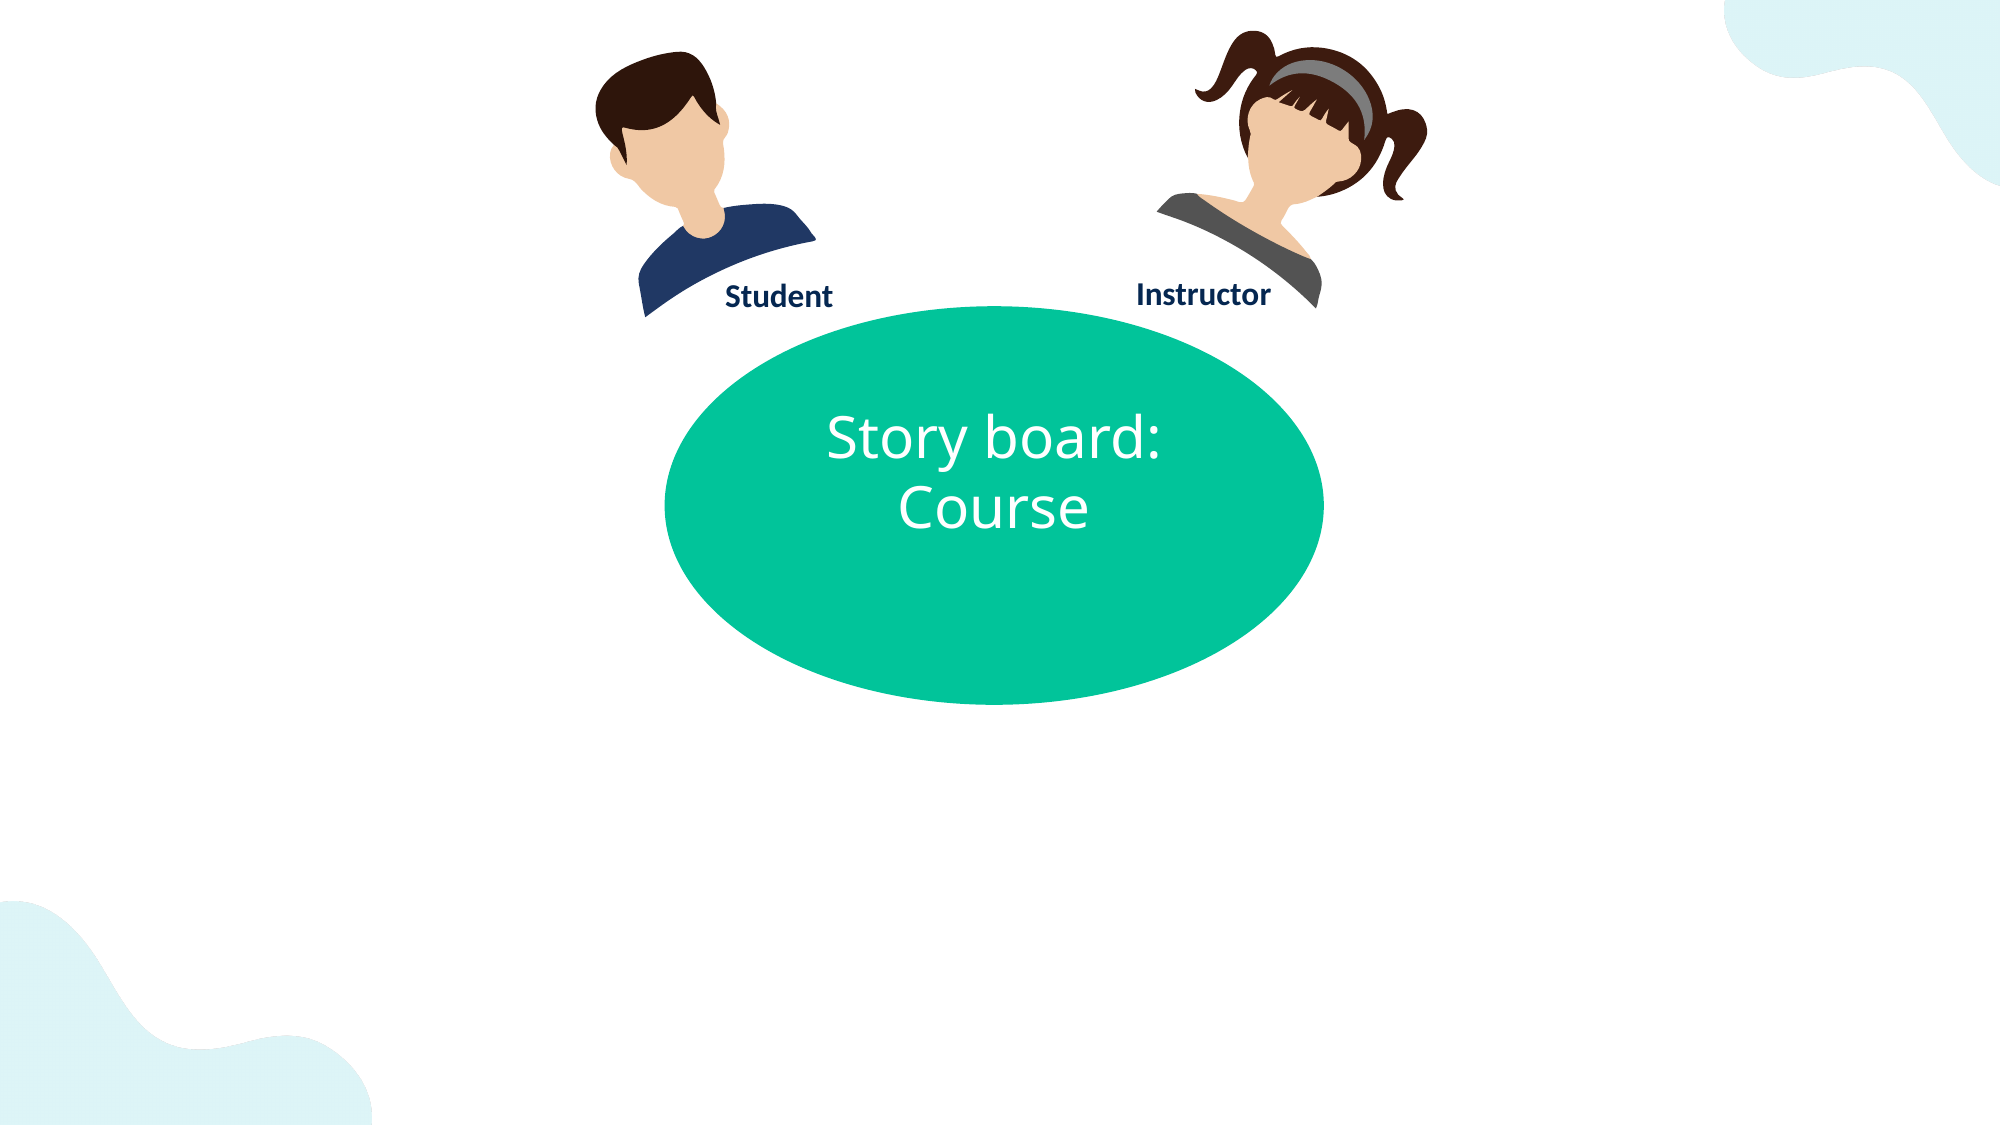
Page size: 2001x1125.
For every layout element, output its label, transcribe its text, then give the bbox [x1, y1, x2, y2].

text_box Student [710, 266, 857, 322]
text_box Instructor [1121, 264, 1290, 320]
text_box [548, 83, 809, 306]
picture [0, 901, 372, 1125]
picture [1724, 0, 2000, 186]
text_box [1162, 36, 1422, 305]
text_box Story board: Course [664, 306, 1324, 705]
